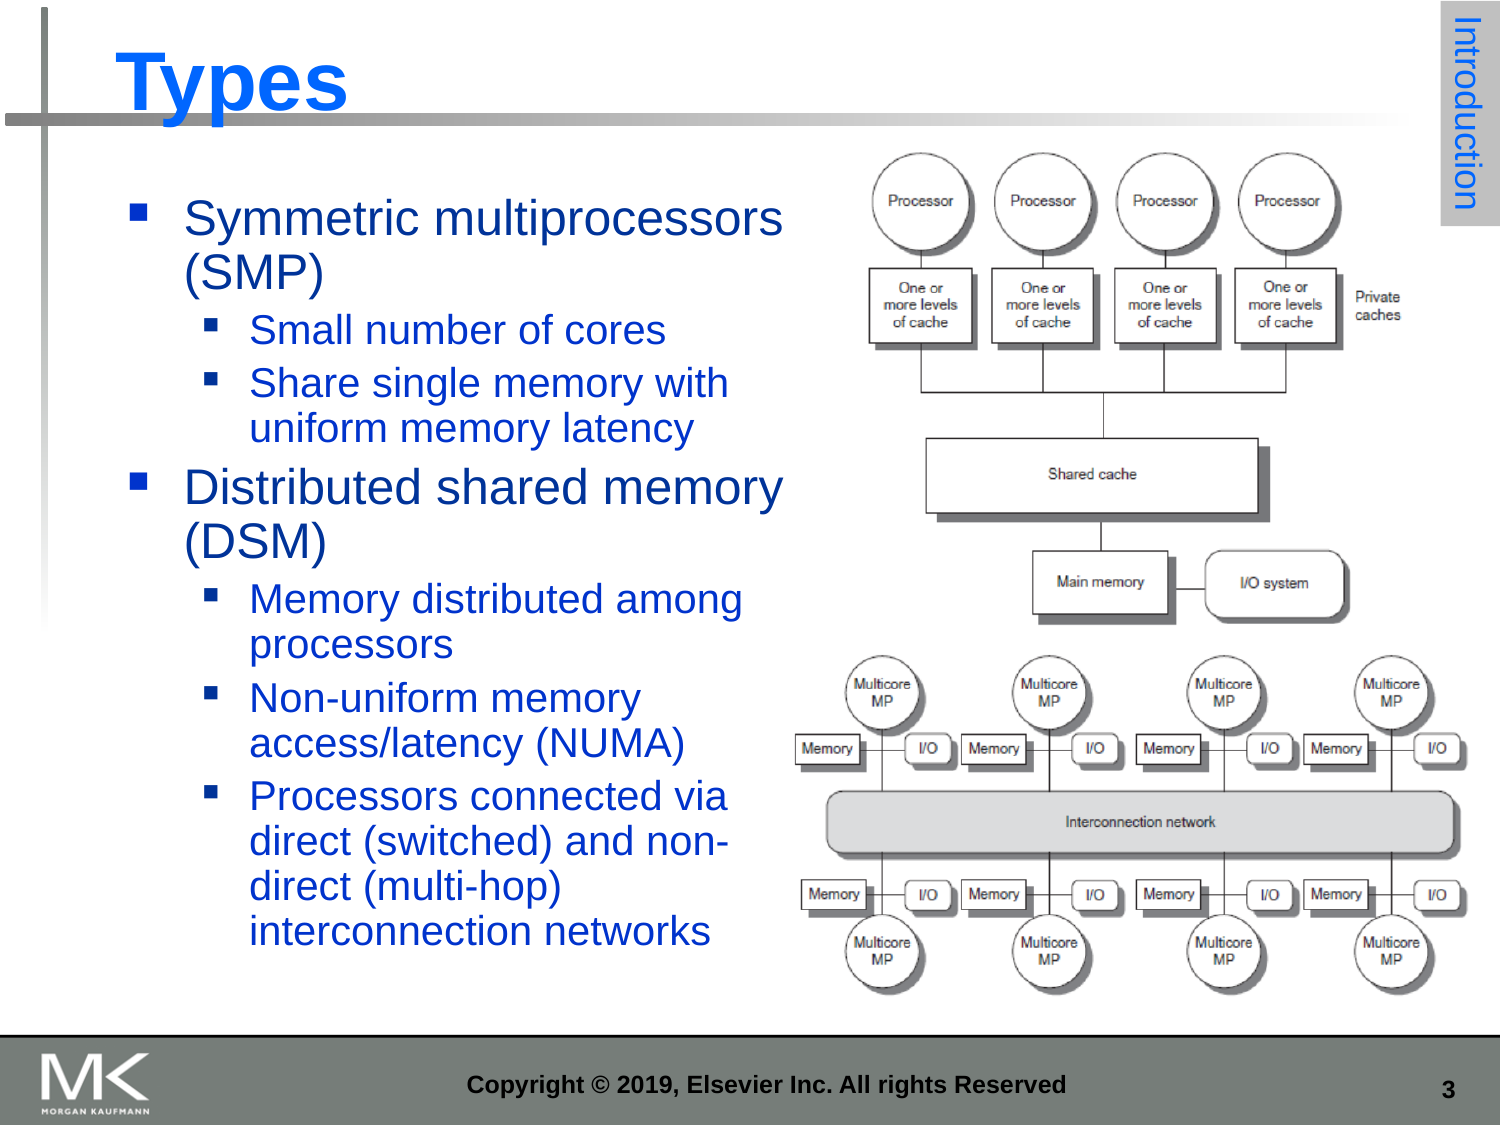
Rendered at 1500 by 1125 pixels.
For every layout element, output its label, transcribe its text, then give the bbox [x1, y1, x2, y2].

text_box Introduction [1440, 0, 1500, 227]
picture [855, 136, 1410, 634]
picture [29, 1046, 160, 1123]
list Symmetric multiprocessors (SMP) Small number of cores Share single memory with uniform memory latency Distributed shared memory (DSM) Memory distributed among processors Non-uniform memory access/latency (NUMA) Processors connected via direct (switched) and non-direct (multi-hop) interconnection networks [111, 184, 833, 1024]
footer Copyright © 2019, Elsevier Inc. All rights Reserved [170, 1046, 1365, 1106]
picture [785, 640, 1480, 1006]
title Types [100, 18, 1440, 135]
